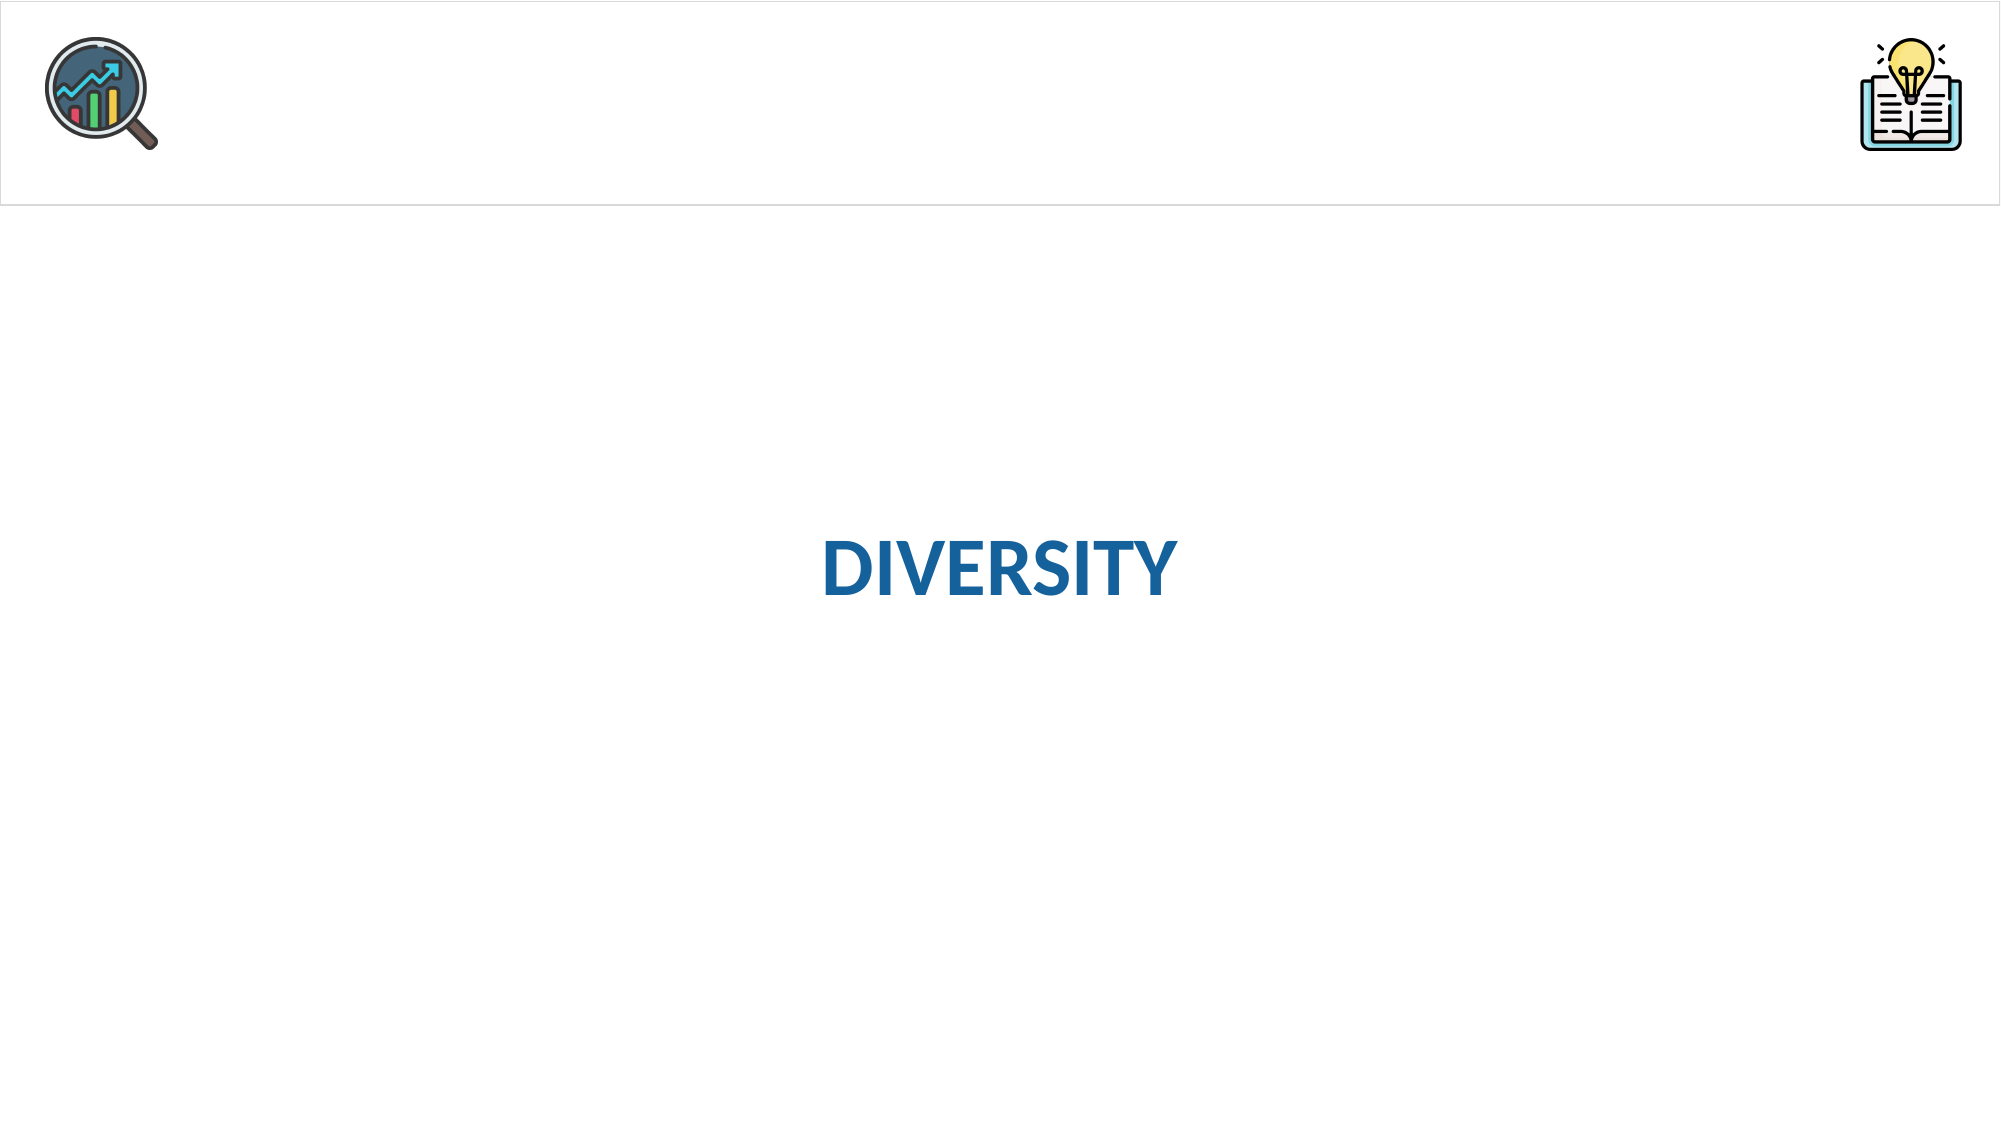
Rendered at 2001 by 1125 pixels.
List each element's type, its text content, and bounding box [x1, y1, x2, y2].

picture [45, 37, 158, 150]
picture [1855, 38, 1967, 151]
title DIVERSITY [0, 499, 2000, 626]
